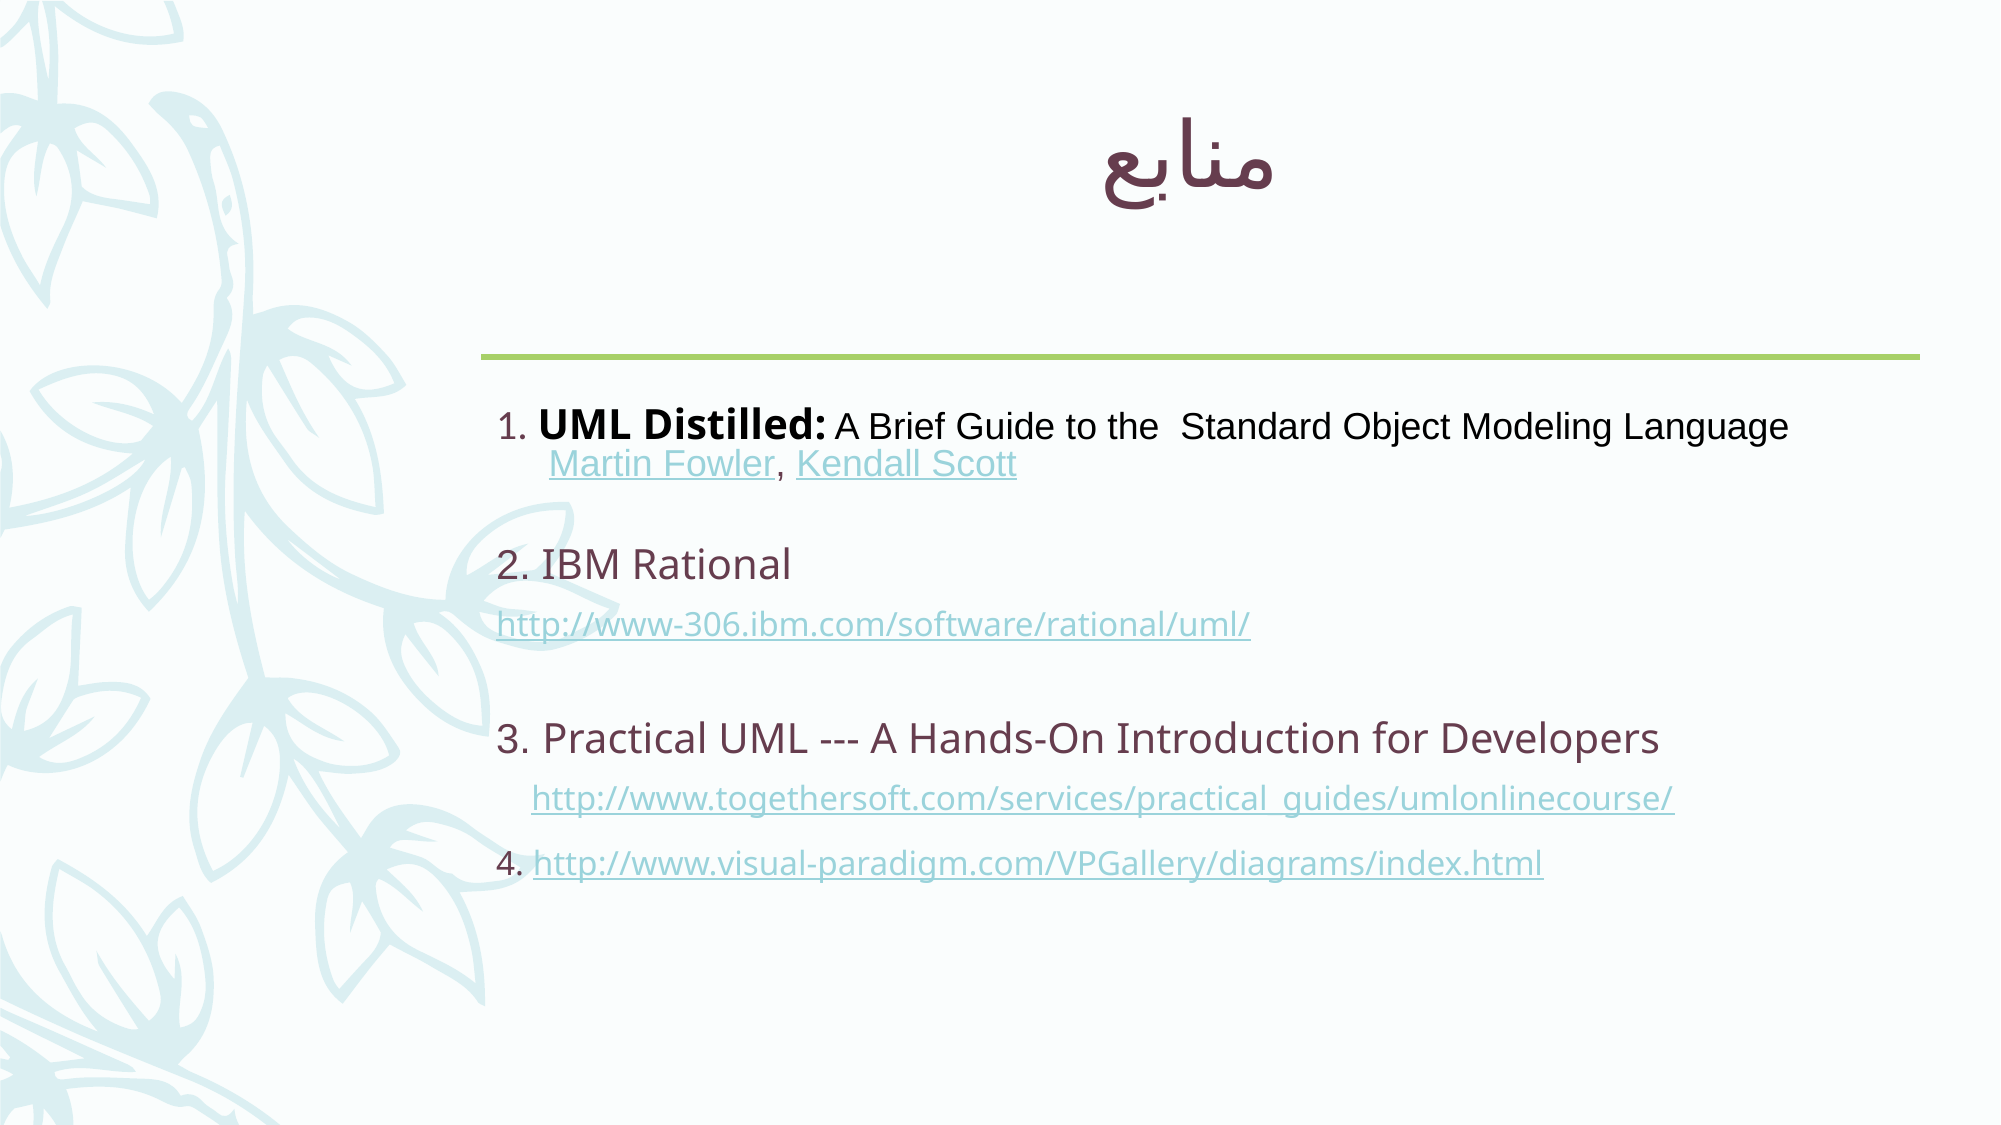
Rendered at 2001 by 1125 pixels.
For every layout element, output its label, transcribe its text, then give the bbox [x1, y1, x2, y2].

list 1. UML Distilled: A Brief Guide to the Standard Object Modeling Language Martin Fowler, Kendall Scott 2. IBM Rational http://www-306.ibm.com/software/rational/uml/ 3. Practical UML --- A Hands-On Introduction for Developers http://www.togethersoft.com/services/practical_guides/umlonlinecourse/ 4. http://www.visual-paradigm.com/VPGallery/diagrams/index.html [481, 399, 1920, 999]
title منابع [460, 93, 1920, 350]
